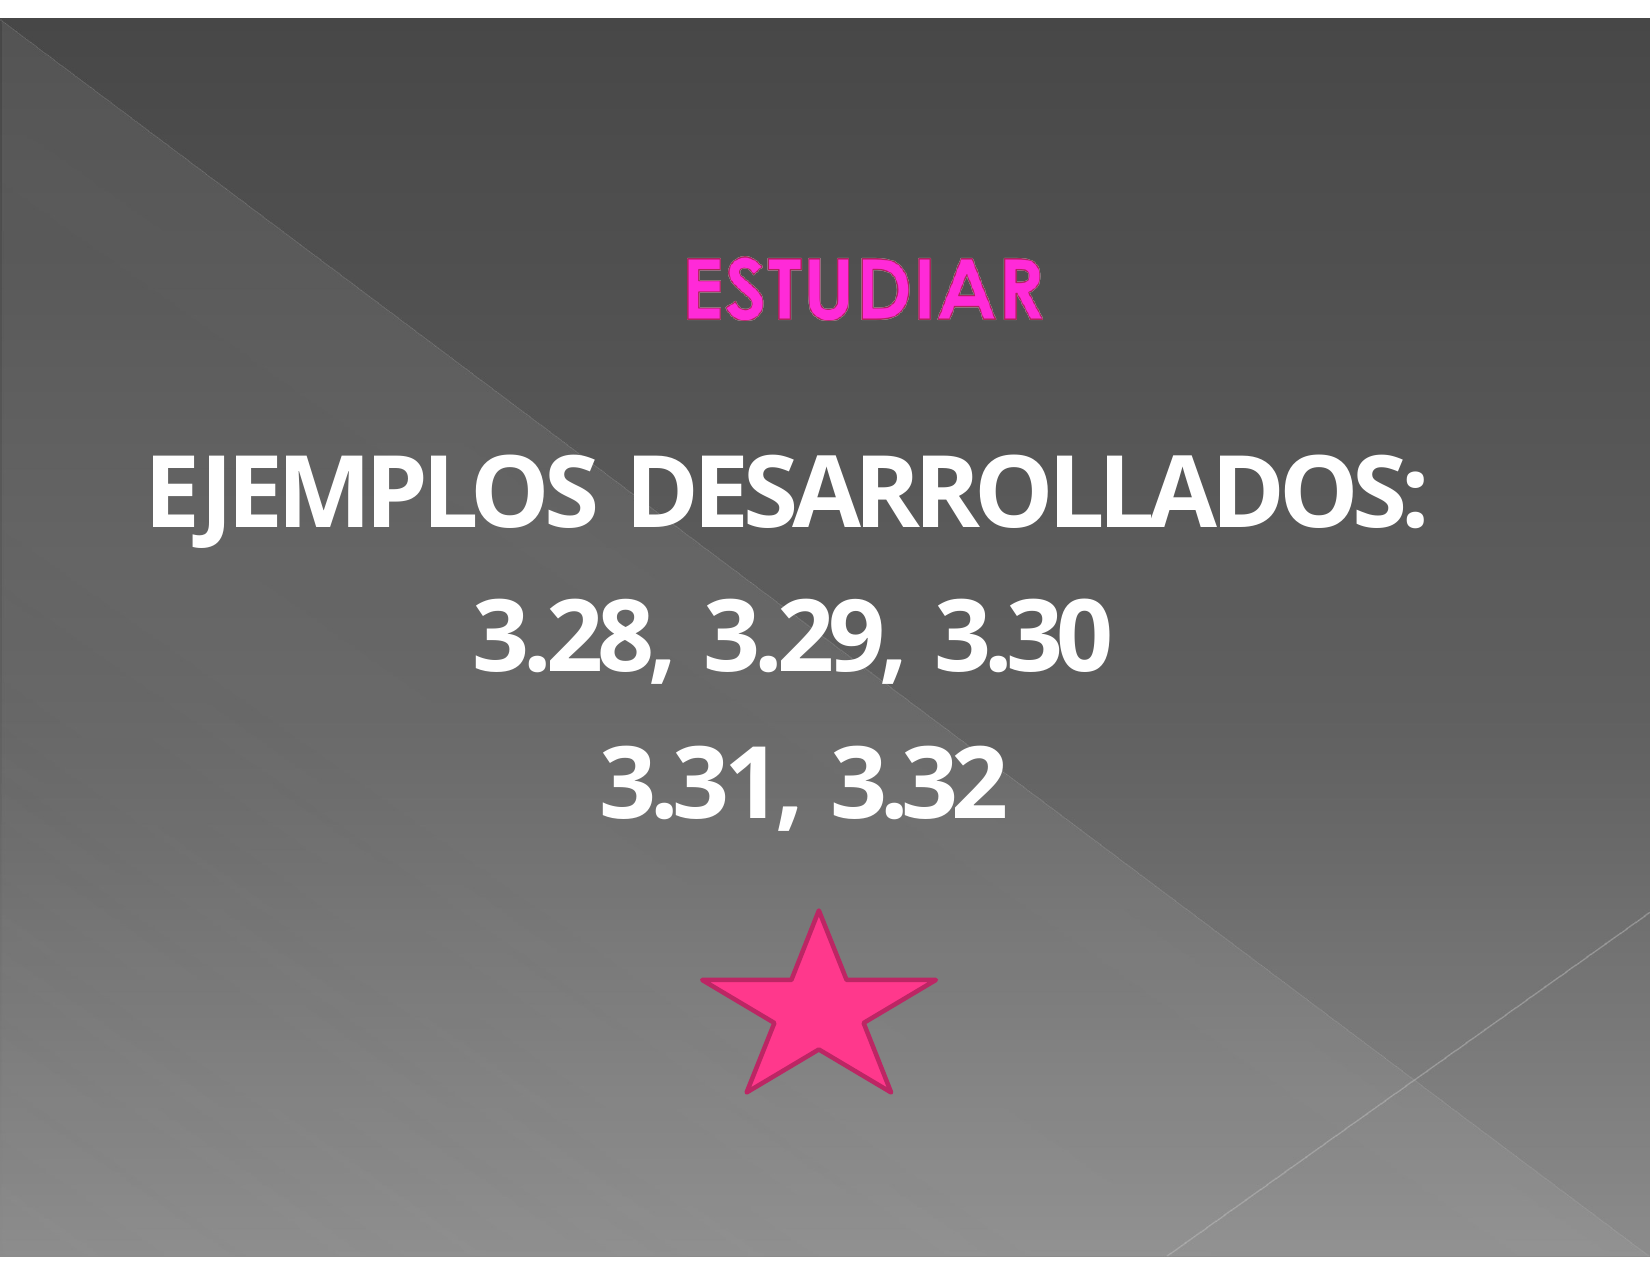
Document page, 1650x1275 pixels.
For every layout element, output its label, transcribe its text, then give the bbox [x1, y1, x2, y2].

picture [0, 18, 1650, 1257]
list EJEMPLOS DESARROLLADOS: 3.28, 3.29, 3.30 [142, 401, 1508, 1129]
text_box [699, 908, 939, 1096]
text_box 3.31, 3.32 [597, 715, 1053, 839]
